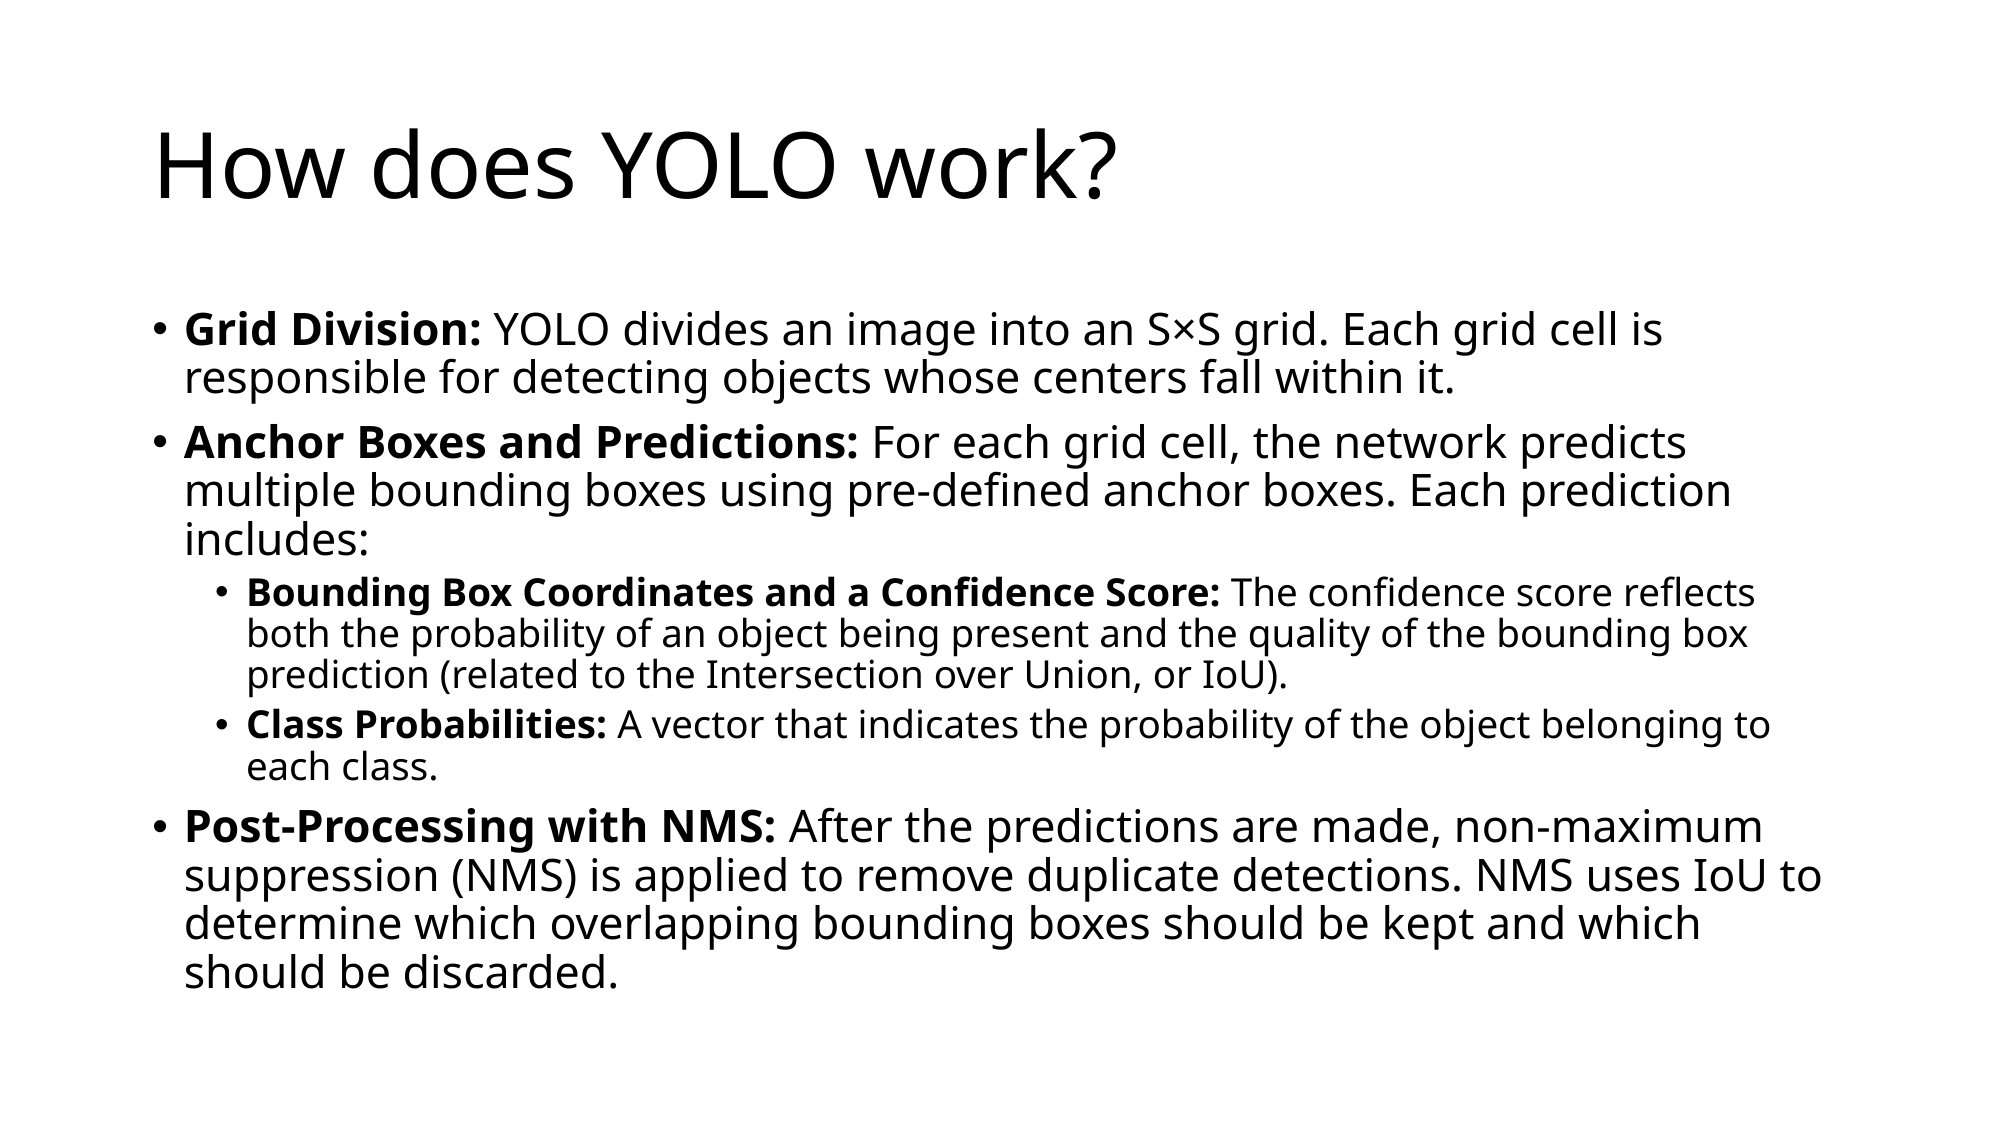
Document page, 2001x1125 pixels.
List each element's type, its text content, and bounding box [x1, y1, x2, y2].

list Grid Division: YOLO divides an image into an S×S grid. Each grid cell is responsible for detecting objects whose centers fall within it. Anchor Boxes and Predictions: For each grid cell, the network predicts multiple bounding boxes using pre-defined anchor boxes. Each prediction includes: Bounding Box Coordinates and a Confidence Score: The confidence score reflects both the probability of an object being present and the quality of the bounding box prediction (related to the Intersection over Union, or IoU). Class Probabilities: A vector that indicates the probability of the object belonging to each class. Post-Processing with NMS: After the predictions are made, non-maximum suppression (NMS) is applied to remove duplicate detections. NMS uses IoU to determine which overlapping bounding boxes should be kept and which should be discarded. [137, 299, 1863, 1014]
title How does YOLO work? [137, 59, 1863, 278]
